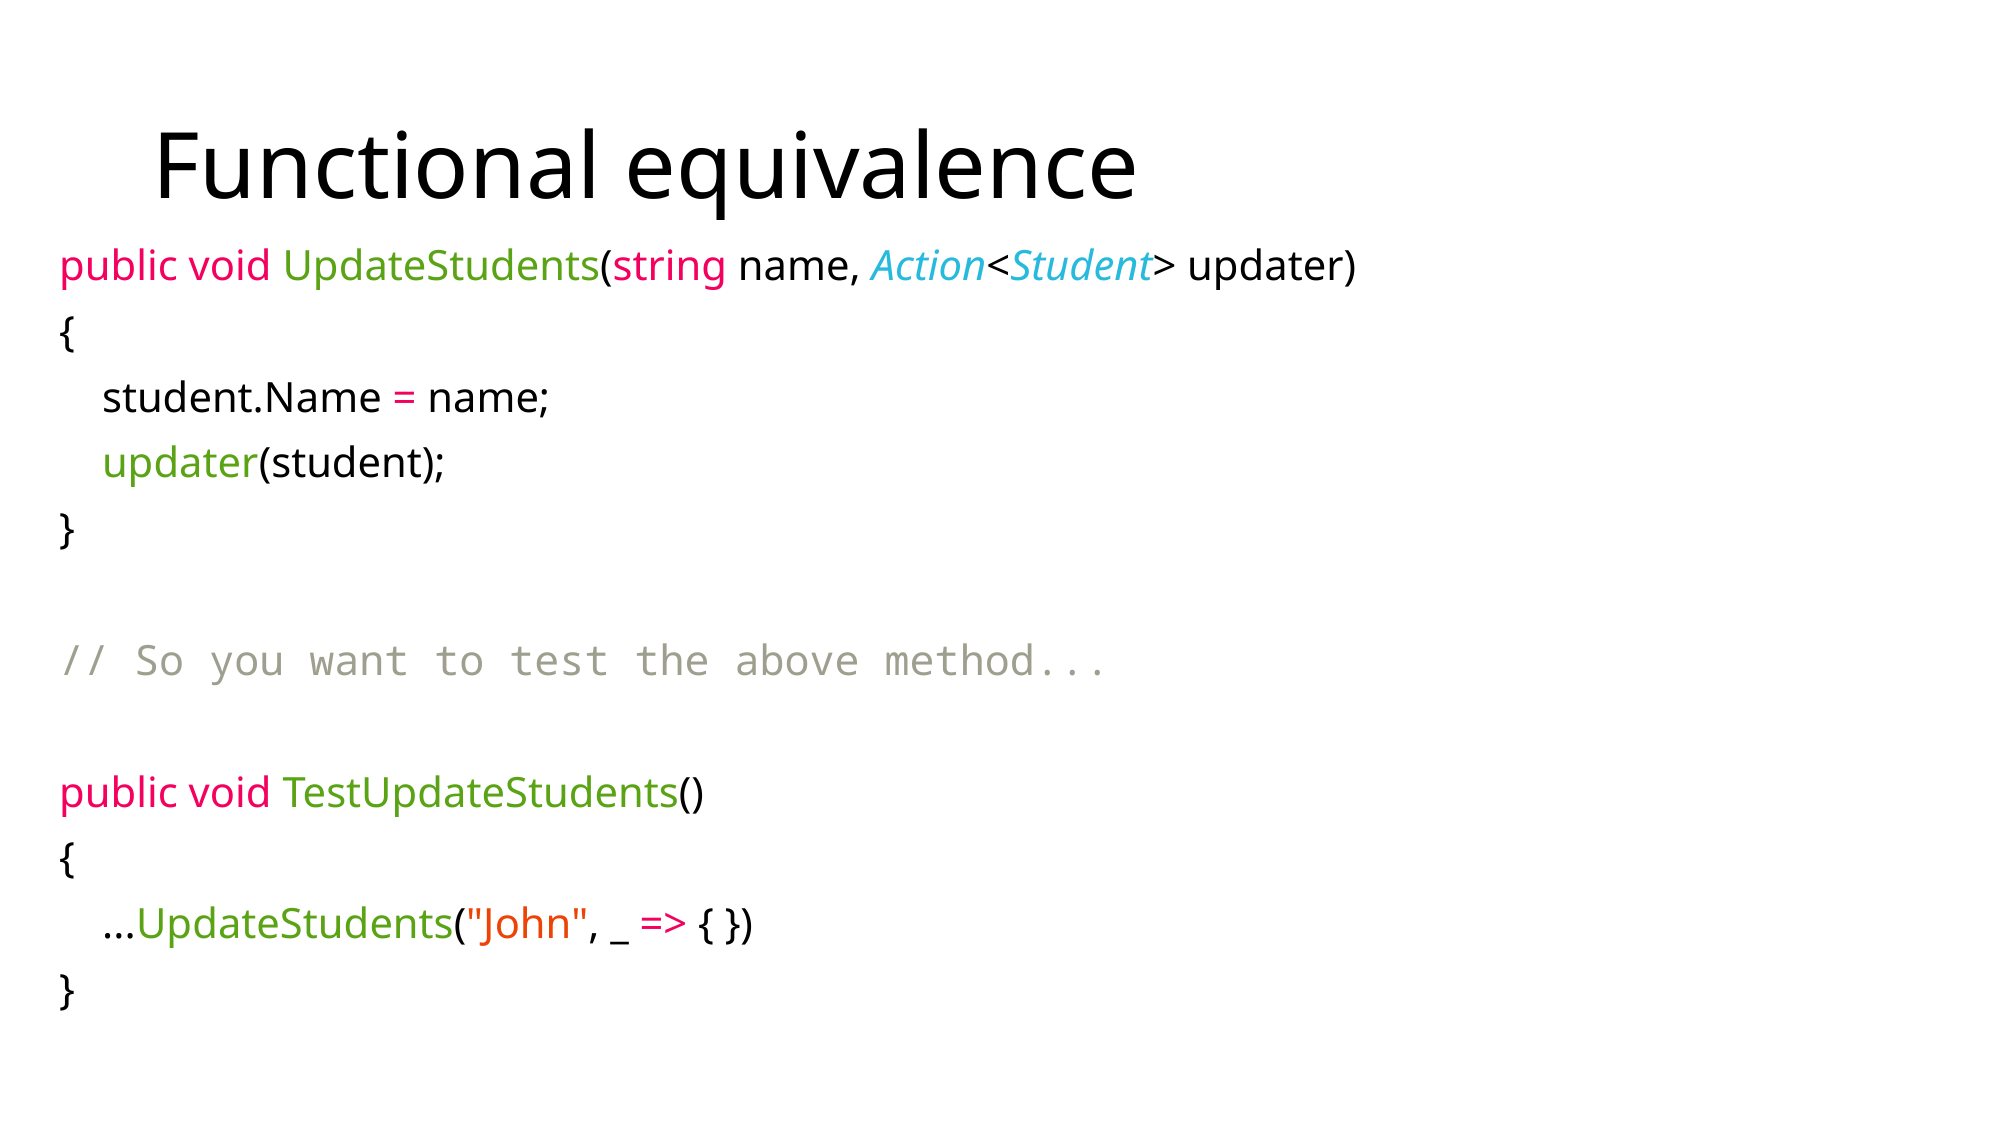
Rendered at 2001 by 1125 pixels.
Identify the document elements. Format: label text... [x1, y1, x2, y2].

title Functional equivalence [137, 59, 1863, 236]
list public void UpdateStudents(string name, Action<Student> updater) { student.Name = name; updater(student); } // So you want to test the above method... public void TestUpdateStudents() { ...UpdateStudents("John", _ => { }) } [44, 236, 1956, 1092]
